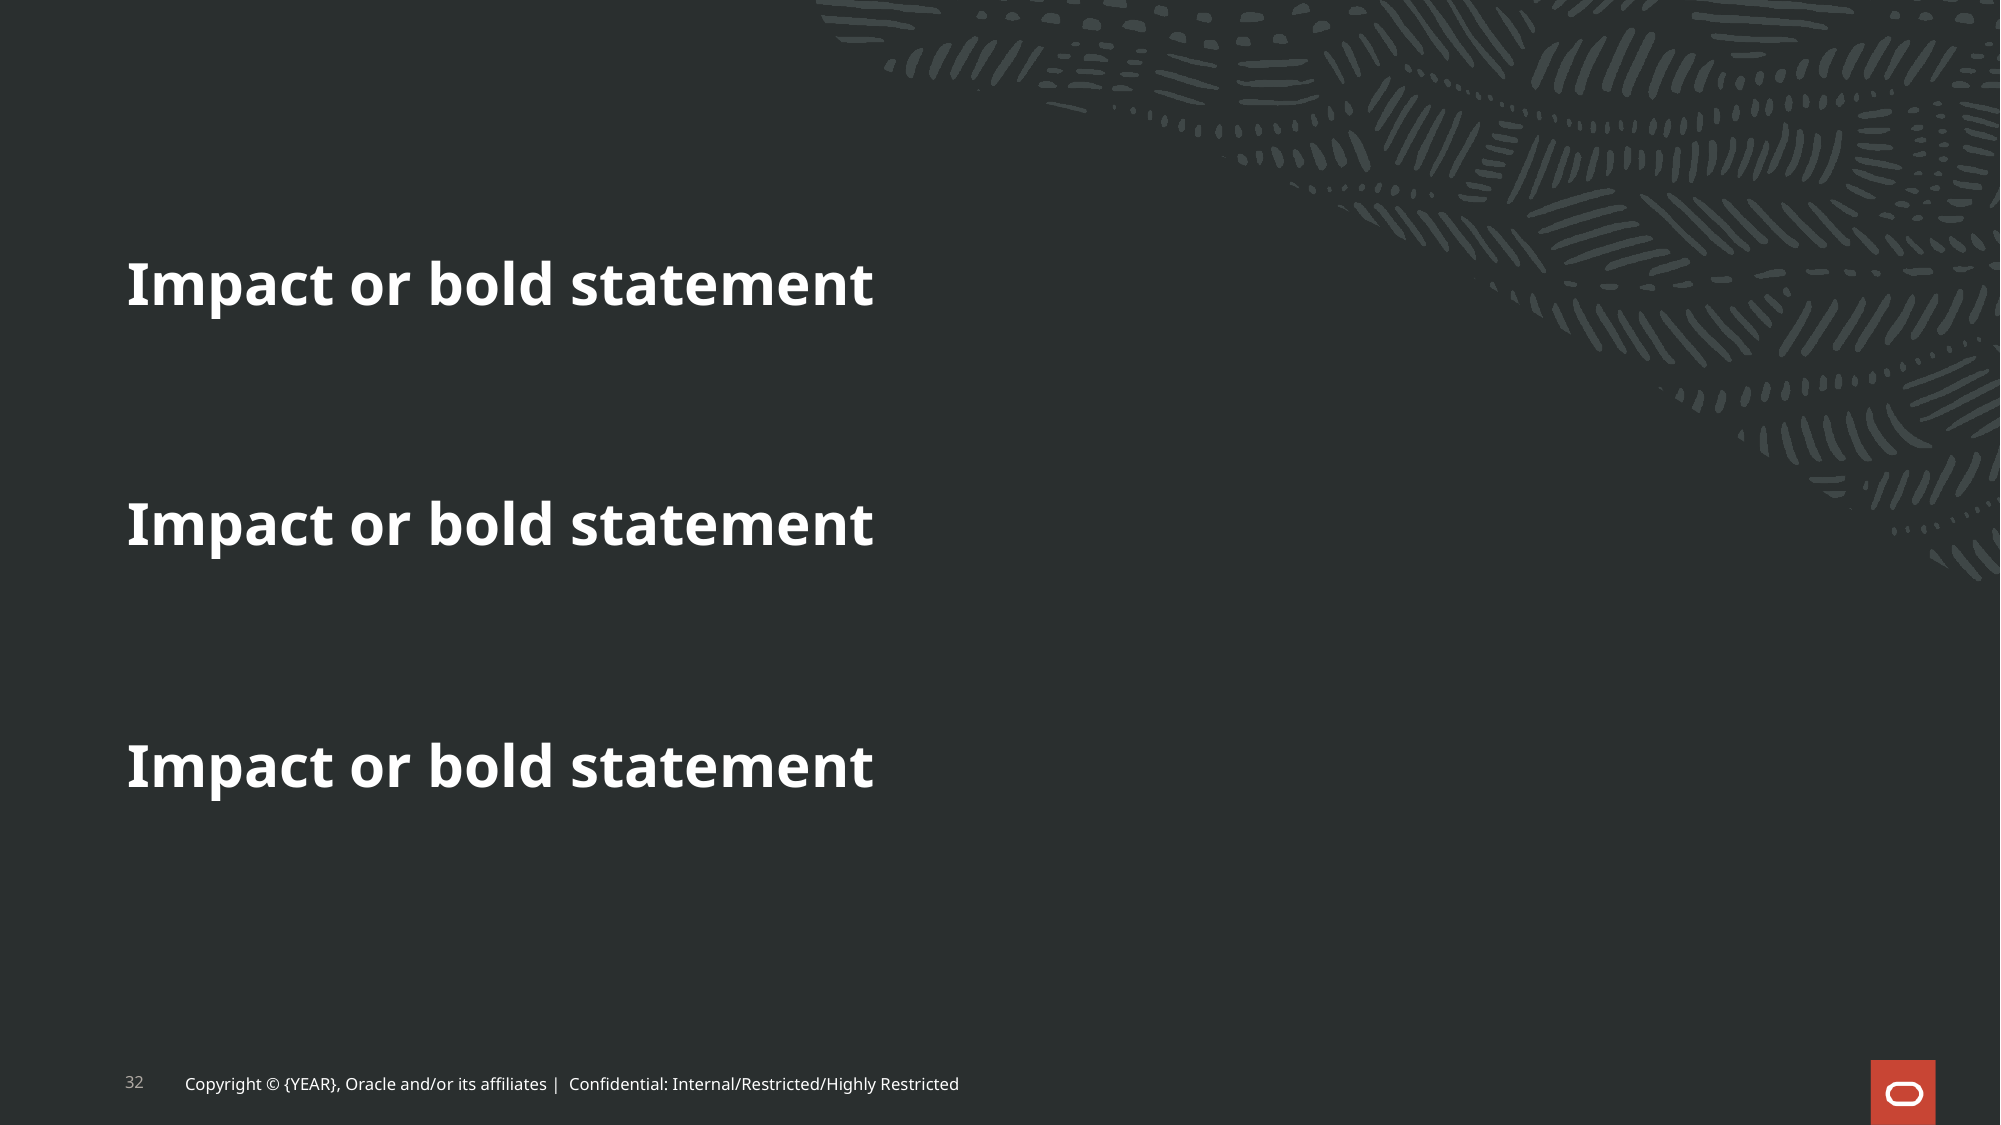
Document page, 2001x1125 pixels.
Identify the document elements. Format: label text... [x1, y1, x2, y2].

footer Copyright © {YEAR}, Oracle and/or its affiliates | Confidential: Internal/Restricted/Highly Restricted [185, 1053, 1128, 1114]
list Impact or bold statement [127, 667, 1330, 862]
list Impact or bold statement [127, 187, 1330, 378]
slide_number 32 [125, 1053, 185, 1114]
list Impact or bold statement [127, 426, 1330, 619]
picture [797, 0, 2000, 619]
